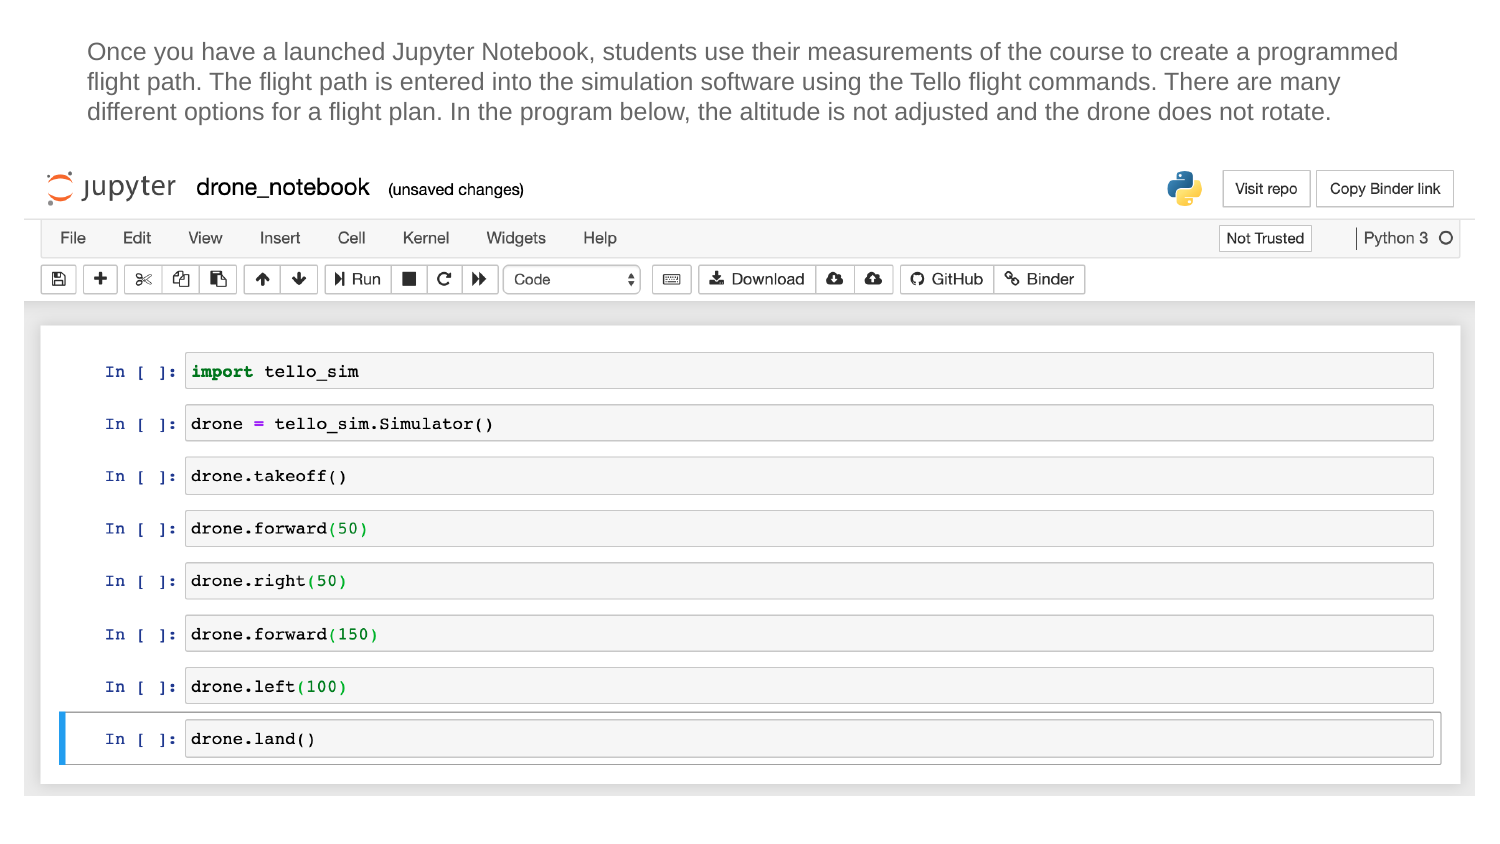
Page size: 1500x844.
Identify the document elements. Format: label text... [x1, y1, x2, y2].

text_box Once you have a launched Jupyter Notebook, students use their measurements of the course to create a programmed flight path. The flight path is entered into the simulation software using the Tello flight commands. There are many different options for a flight plan. In the program below, the altitude is not adjusted and the drone does not rotate. [72, 20, 1450, 143]
picture [24, 165, 1476, 797]
